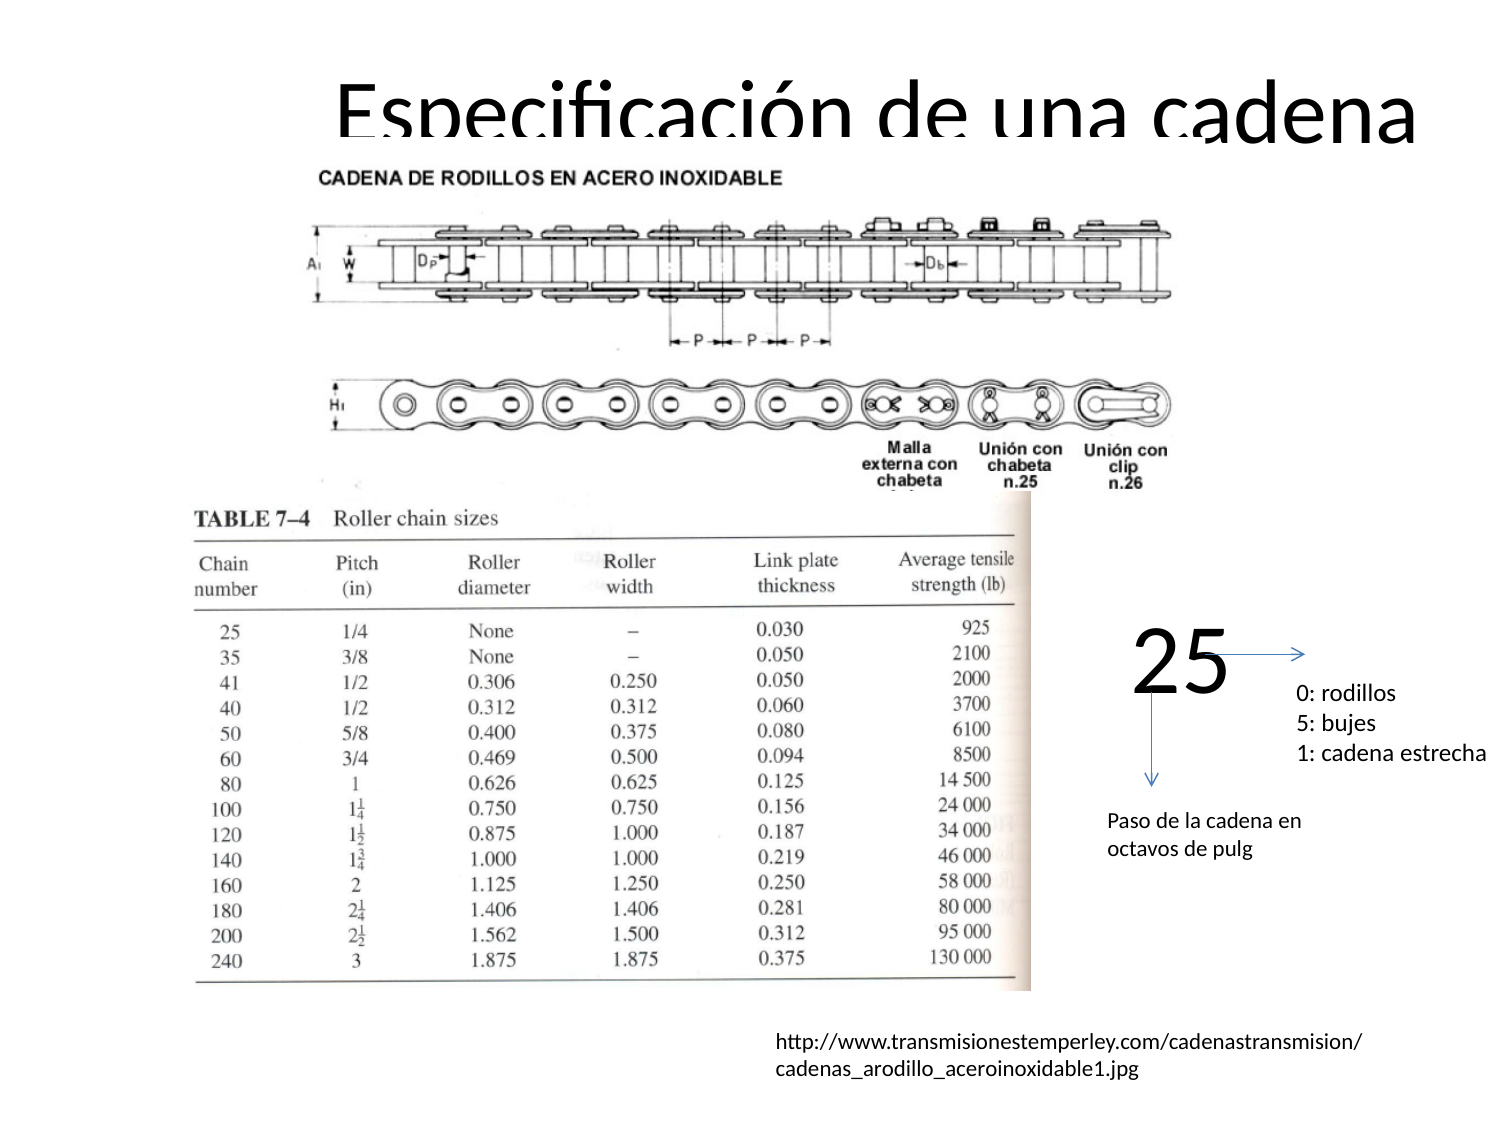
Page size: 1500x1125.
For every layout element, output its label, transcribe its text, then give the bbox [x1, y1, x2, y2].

picture [182, 136, 1206, 991]
text_box 25 [1116, 586, 1282, 721]
text_box http://www.transmisionestemperley.com/cadenastransmision/cadenas_arodillo_aceroinoxidable1.jpg [760, 1019, 1500, 1089]
text_box 0: rodillos 5: bujes 1: cadena estrecha [1281, 669, 1500, 774]
text_box Paso de la cadena en octavos de pulg [1092, 798, 1369, 869]
title Especificación de una cadena [85, 13, 1436, 201]
